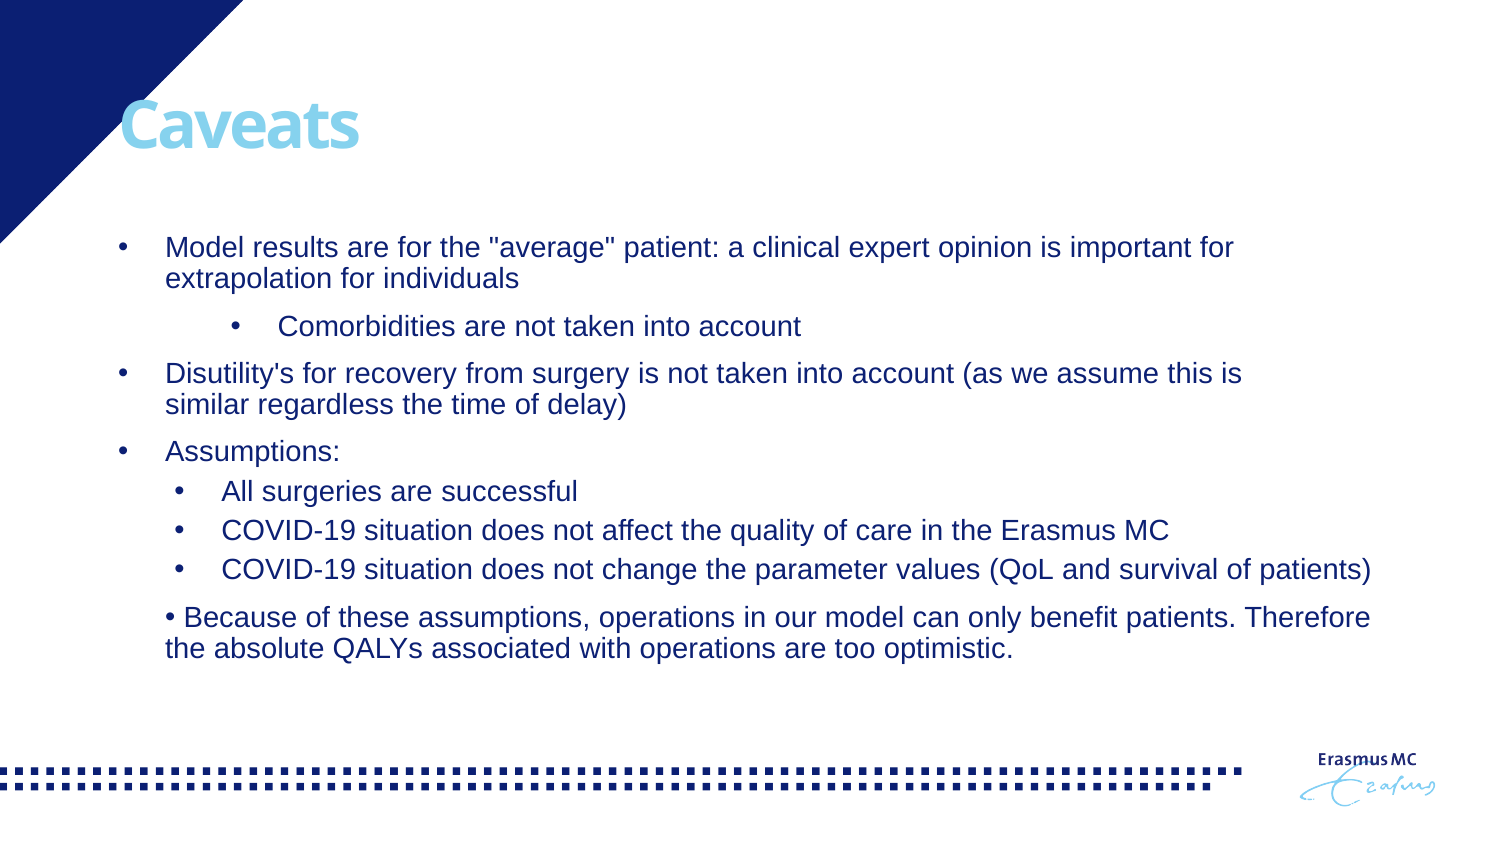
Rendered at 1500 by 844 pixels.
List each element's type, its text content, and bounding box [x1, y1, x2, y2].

picture [0, 0, 1500, 844]
title Caveats [103, 44, 1397, 208]
list Model results are for the "average" patient: a clinical expert opinion is important for extrapolation for individuals Comorbidities are not taken into account Disutility's for recovery from surgery is not taken into account (as we assume this is similar regardless the time of delay) Assumptions: All surgeries are successful COVID-19 situation does not affect the quality of care in the Erasmus MC COVID-19 situation does not change the parameter values (QoL and survival of patients) Because of these assumptions, operations in our model can only benefit patients. Therefore the absolute QALYs associated with operations are too optimistic. [103, 224, 1397, 760]
